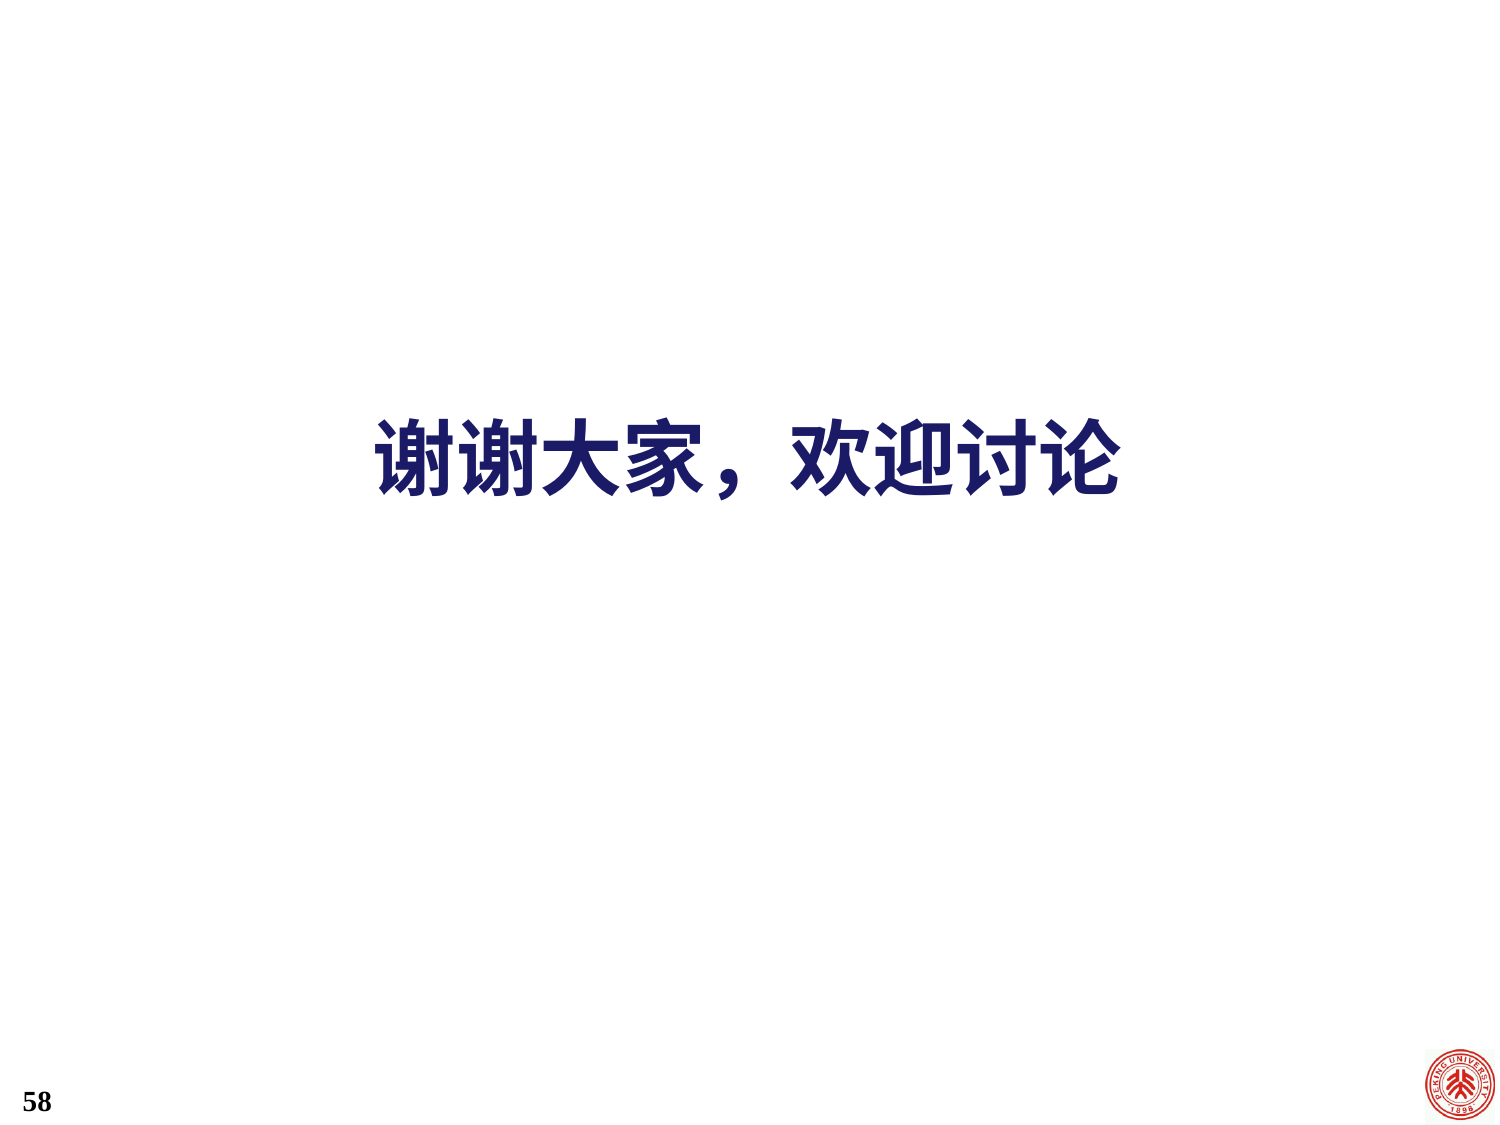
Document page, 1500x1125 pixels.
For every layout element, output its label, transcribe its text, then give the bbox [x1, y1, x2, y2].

footer 58 [0, 1074, 76, 1113]
picture [1425, 1049, 1495, 1125]
text_box 谢谢大家，欢迎讨论 [147, 399, 1348, 515]
